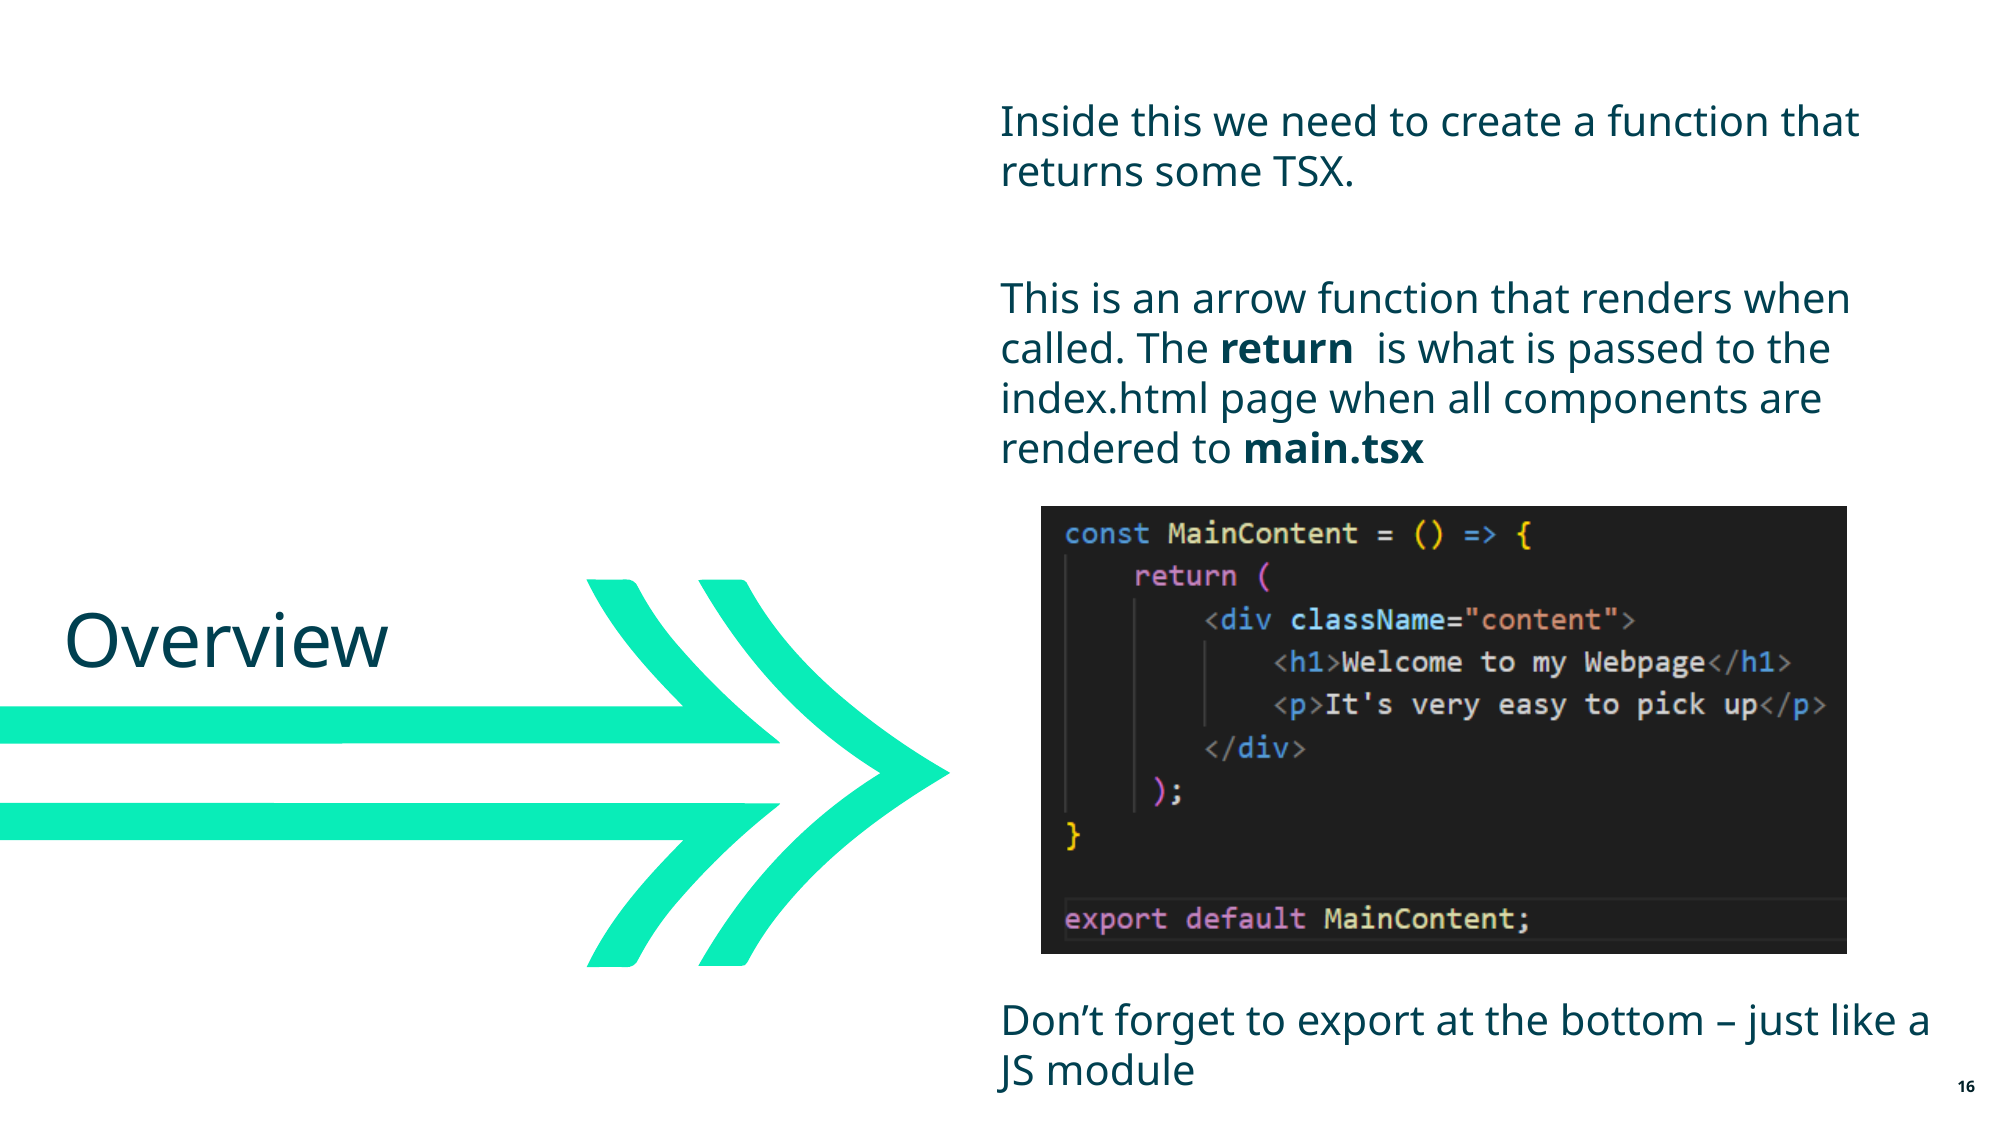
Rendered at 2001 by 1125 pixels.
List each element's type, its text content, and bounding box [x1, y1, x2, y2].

picture [1041, 506, 1847, 954]
list Overview [63, 203, 670, 683]
slide_number 16 [1846, 1068, 1976, 1098]
list Inside this we need to create a function that returns some TSX. This is an arrow function that renders when called. The return is what is passed to the index.html page when all components are rendered to main.tsx Don’t forget to export at the bottom – just like a JS module [1000, 95, 1939, 1063]
